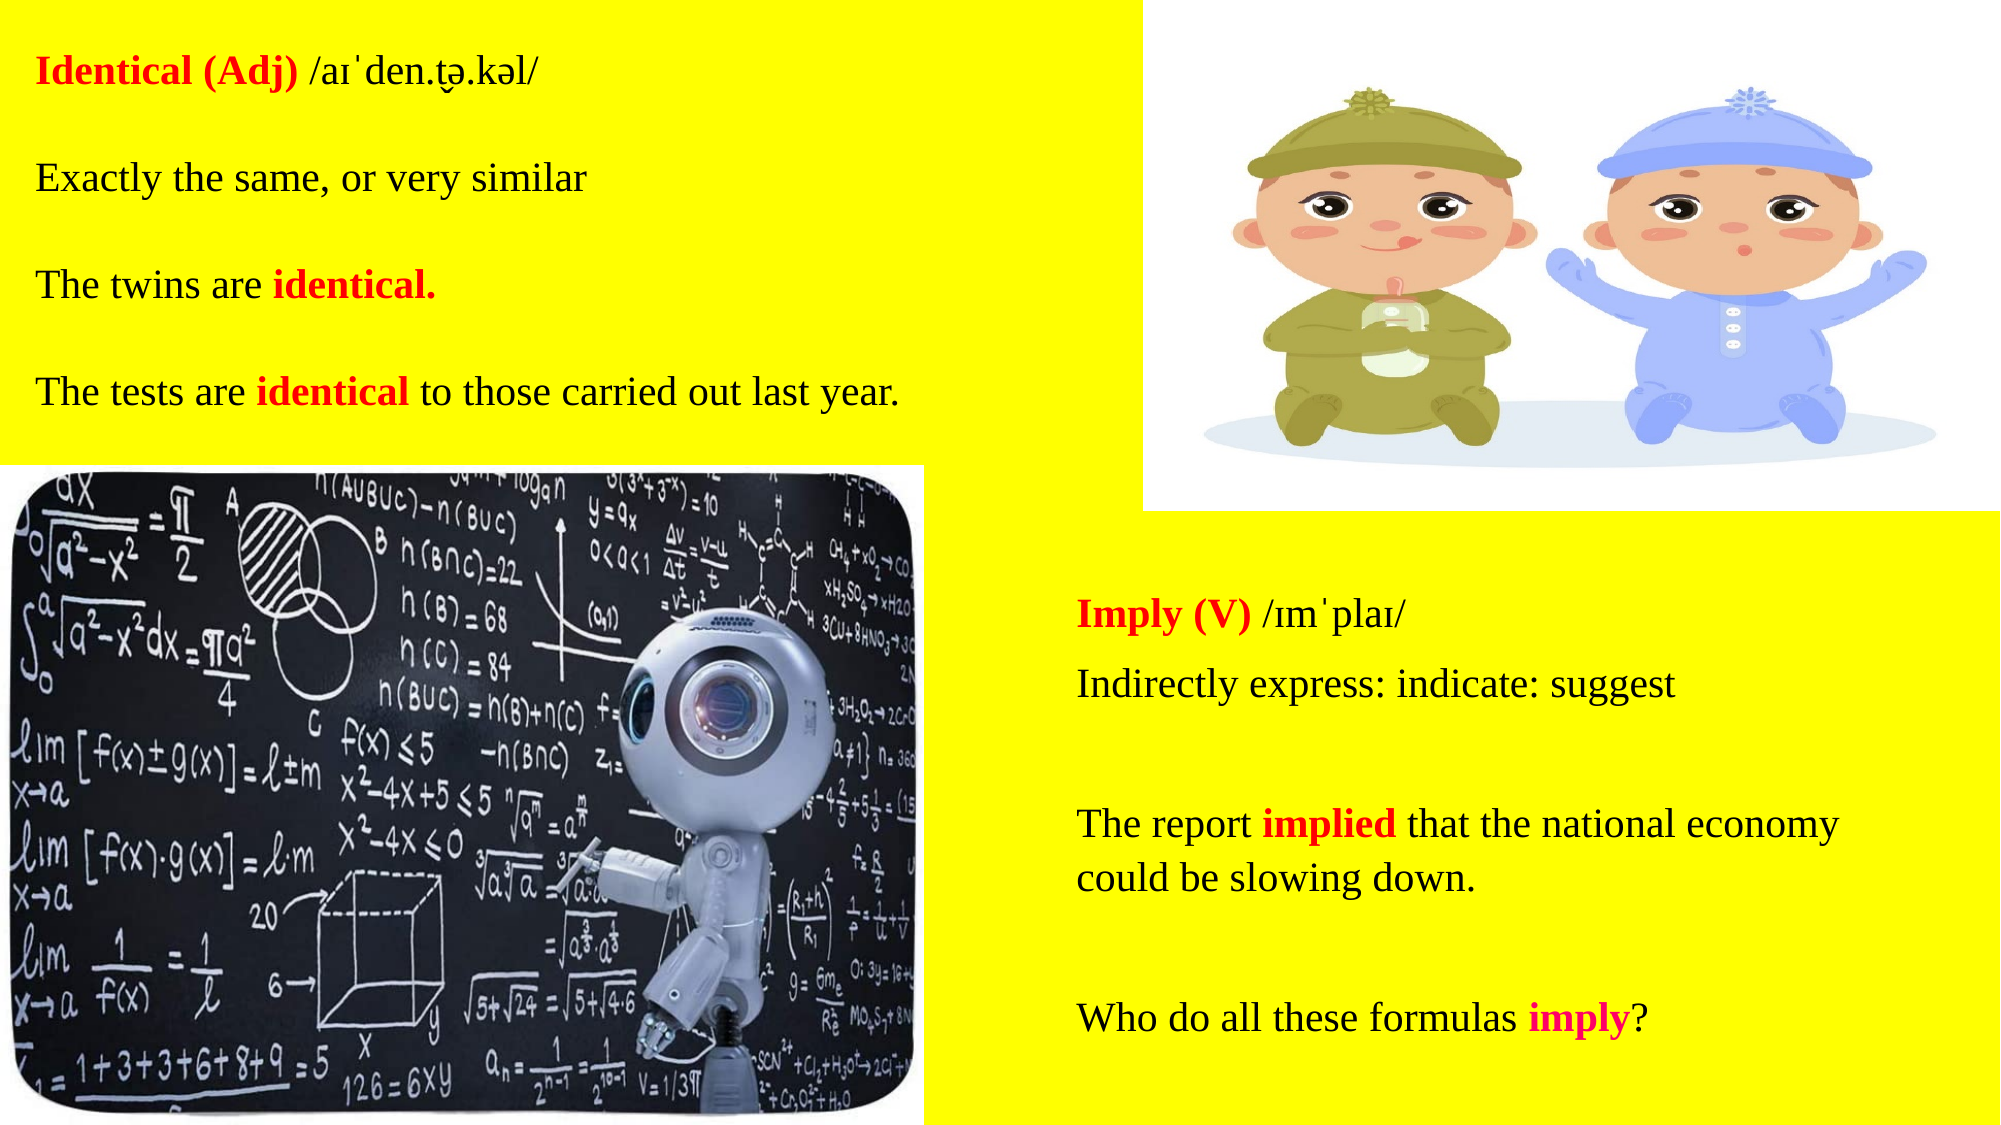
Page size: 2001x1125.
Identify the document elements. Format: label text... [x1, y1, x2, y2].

text_box Identical (Adj) /aɪˈden.t̬ə.kəl/ Exactly the same, or very similar The twins are identical. The tests are identical to those carried out last year. [20, 31, 943, 421]
picture [0, 465, 924, 1125]
picture [1143, 0, 2000, 511]
text_box Imply (V) /ɪmˈplaɪ/ Indirectly express: indicate: suggest The report implied that the national economy could be slowing down. Who do all these formulas imply? [1061, 574, 1953, 1047]
